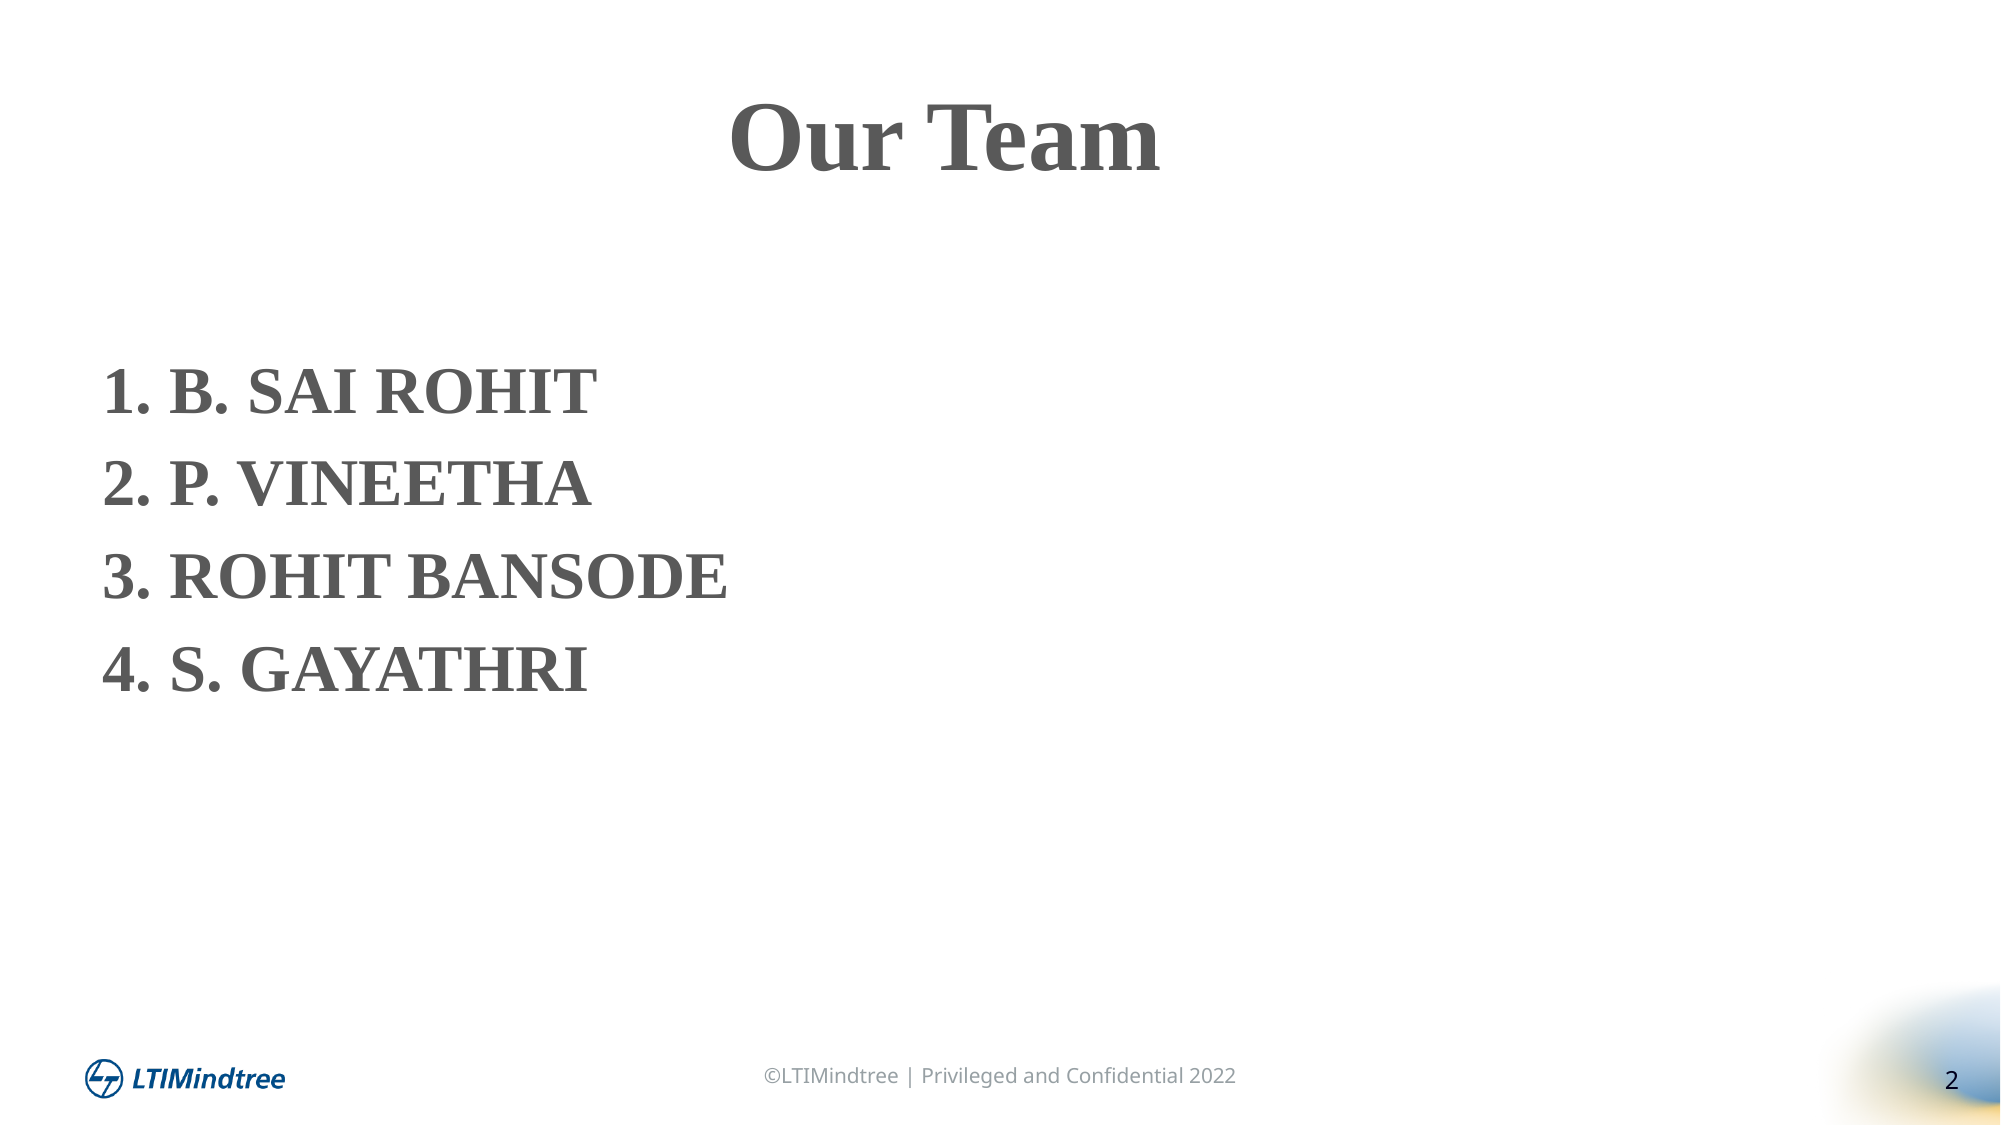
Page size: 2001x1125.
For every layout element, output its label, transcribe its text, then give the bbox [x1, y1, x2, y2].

list 1. B. SAI ROHIT 2. P. VINEETHA 3. ROHIT BANSODE 4. S. GAYATHRI [87, 347, 1913, 1062]
picture [1774, 966, 2001, 1125]
list Our Team [87, 77, 1913, 149]
